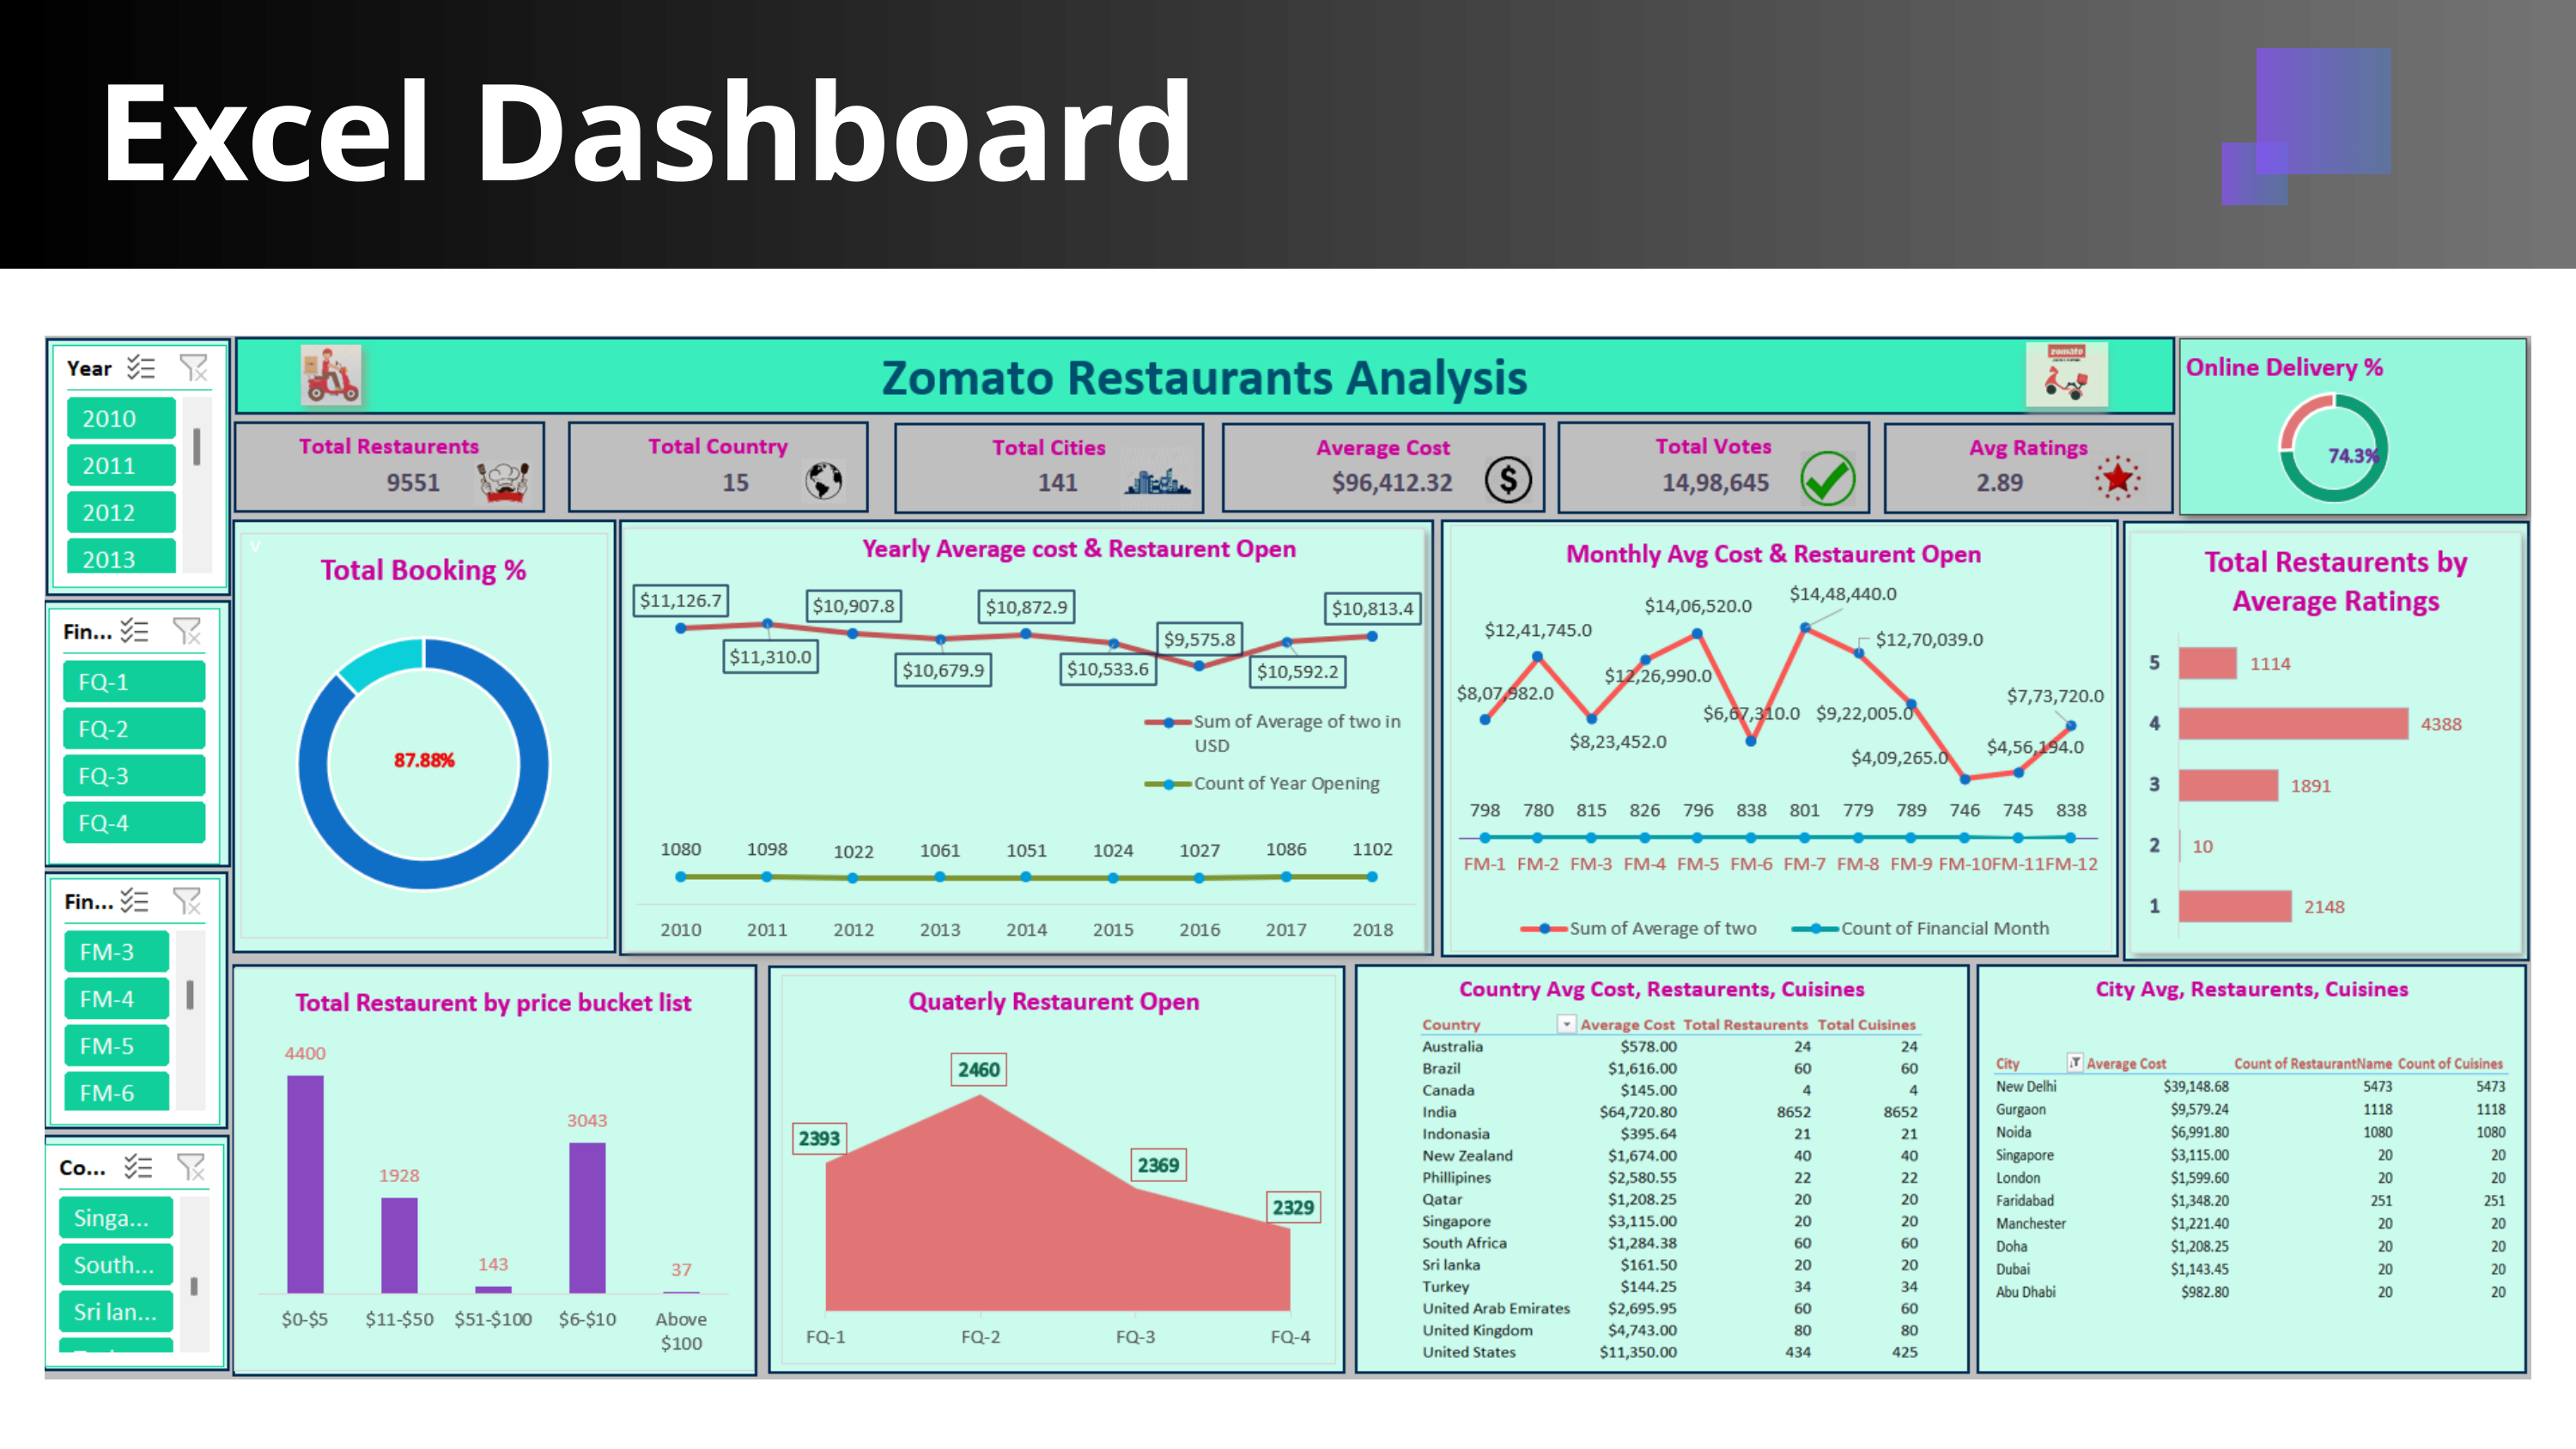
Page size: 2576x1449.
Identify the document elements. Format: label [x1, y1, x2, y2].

text_box [0, 0, 2576, 270]
picture [45, 336, 2531, 1379]
text_box [2221, 47, 2391, 205]
